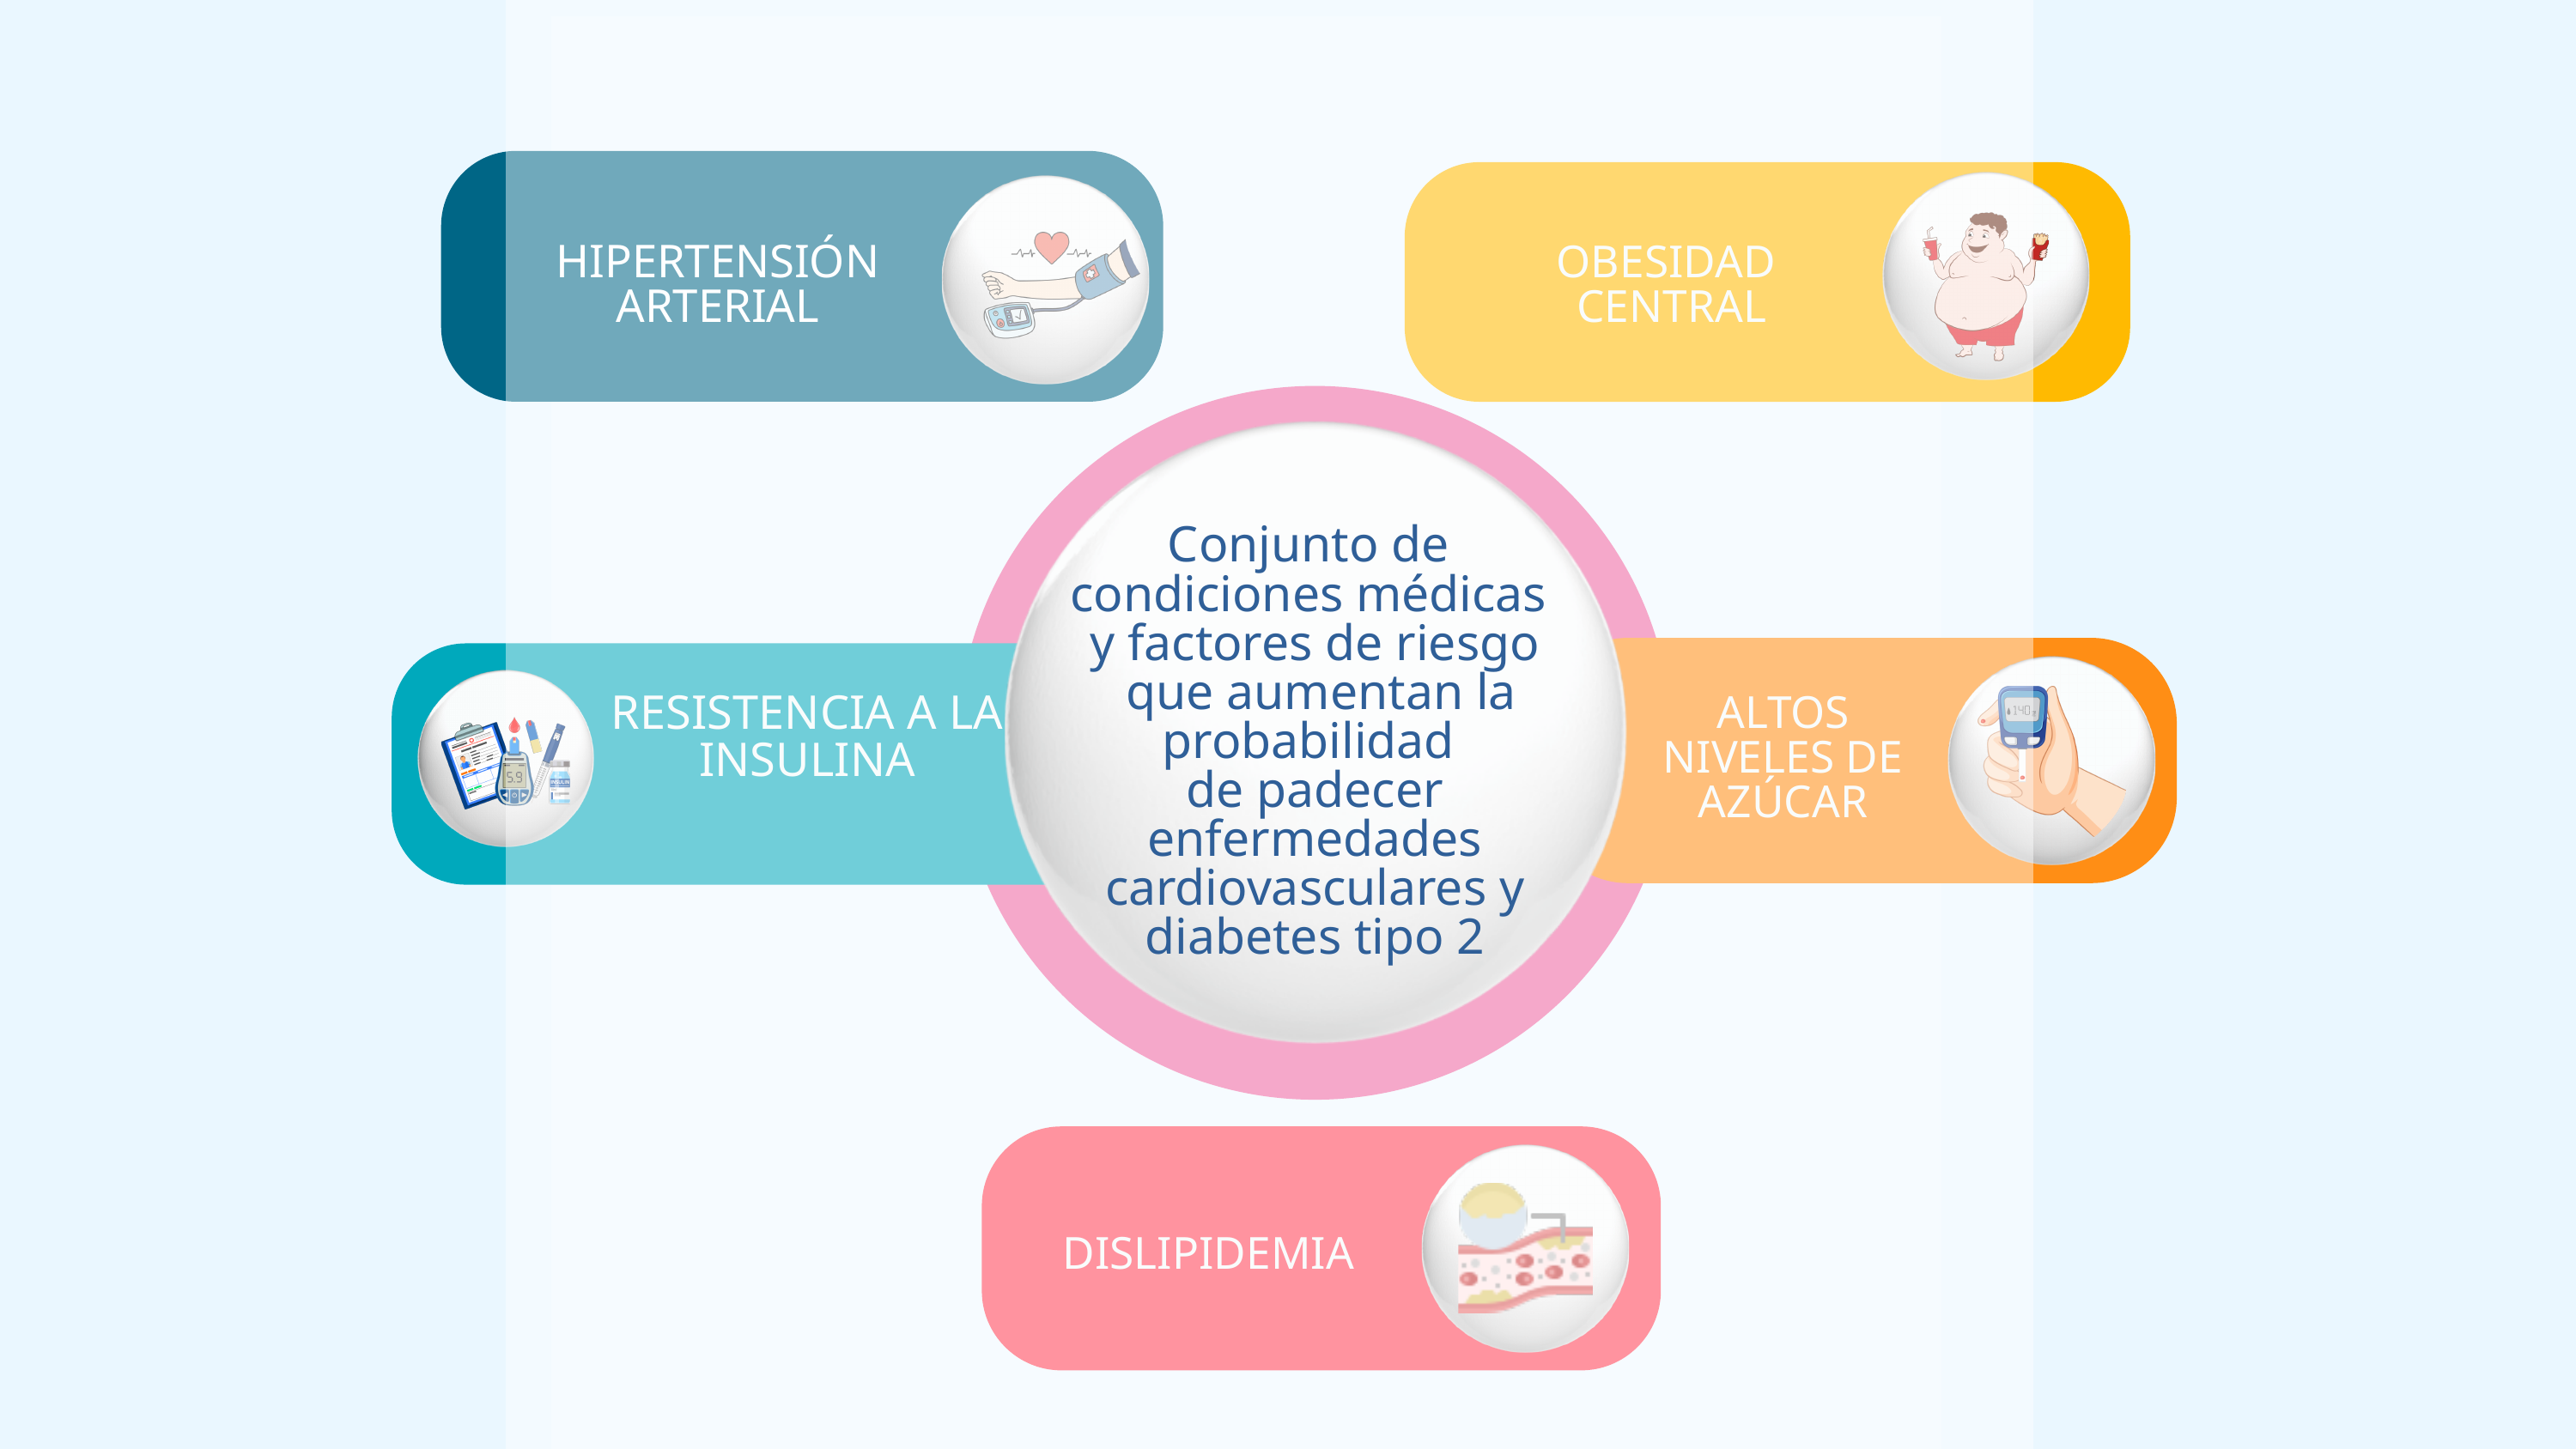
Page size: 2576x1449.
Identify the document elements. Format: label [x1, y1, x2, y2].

text_box [2035, 161, 2131, 403]
picture [505, 0, 2033, 1449]
text_box [2035, 637, 2178, 884]
text_box [440, 150, 501, 403]
text_box [391, 643, 501, 885]
